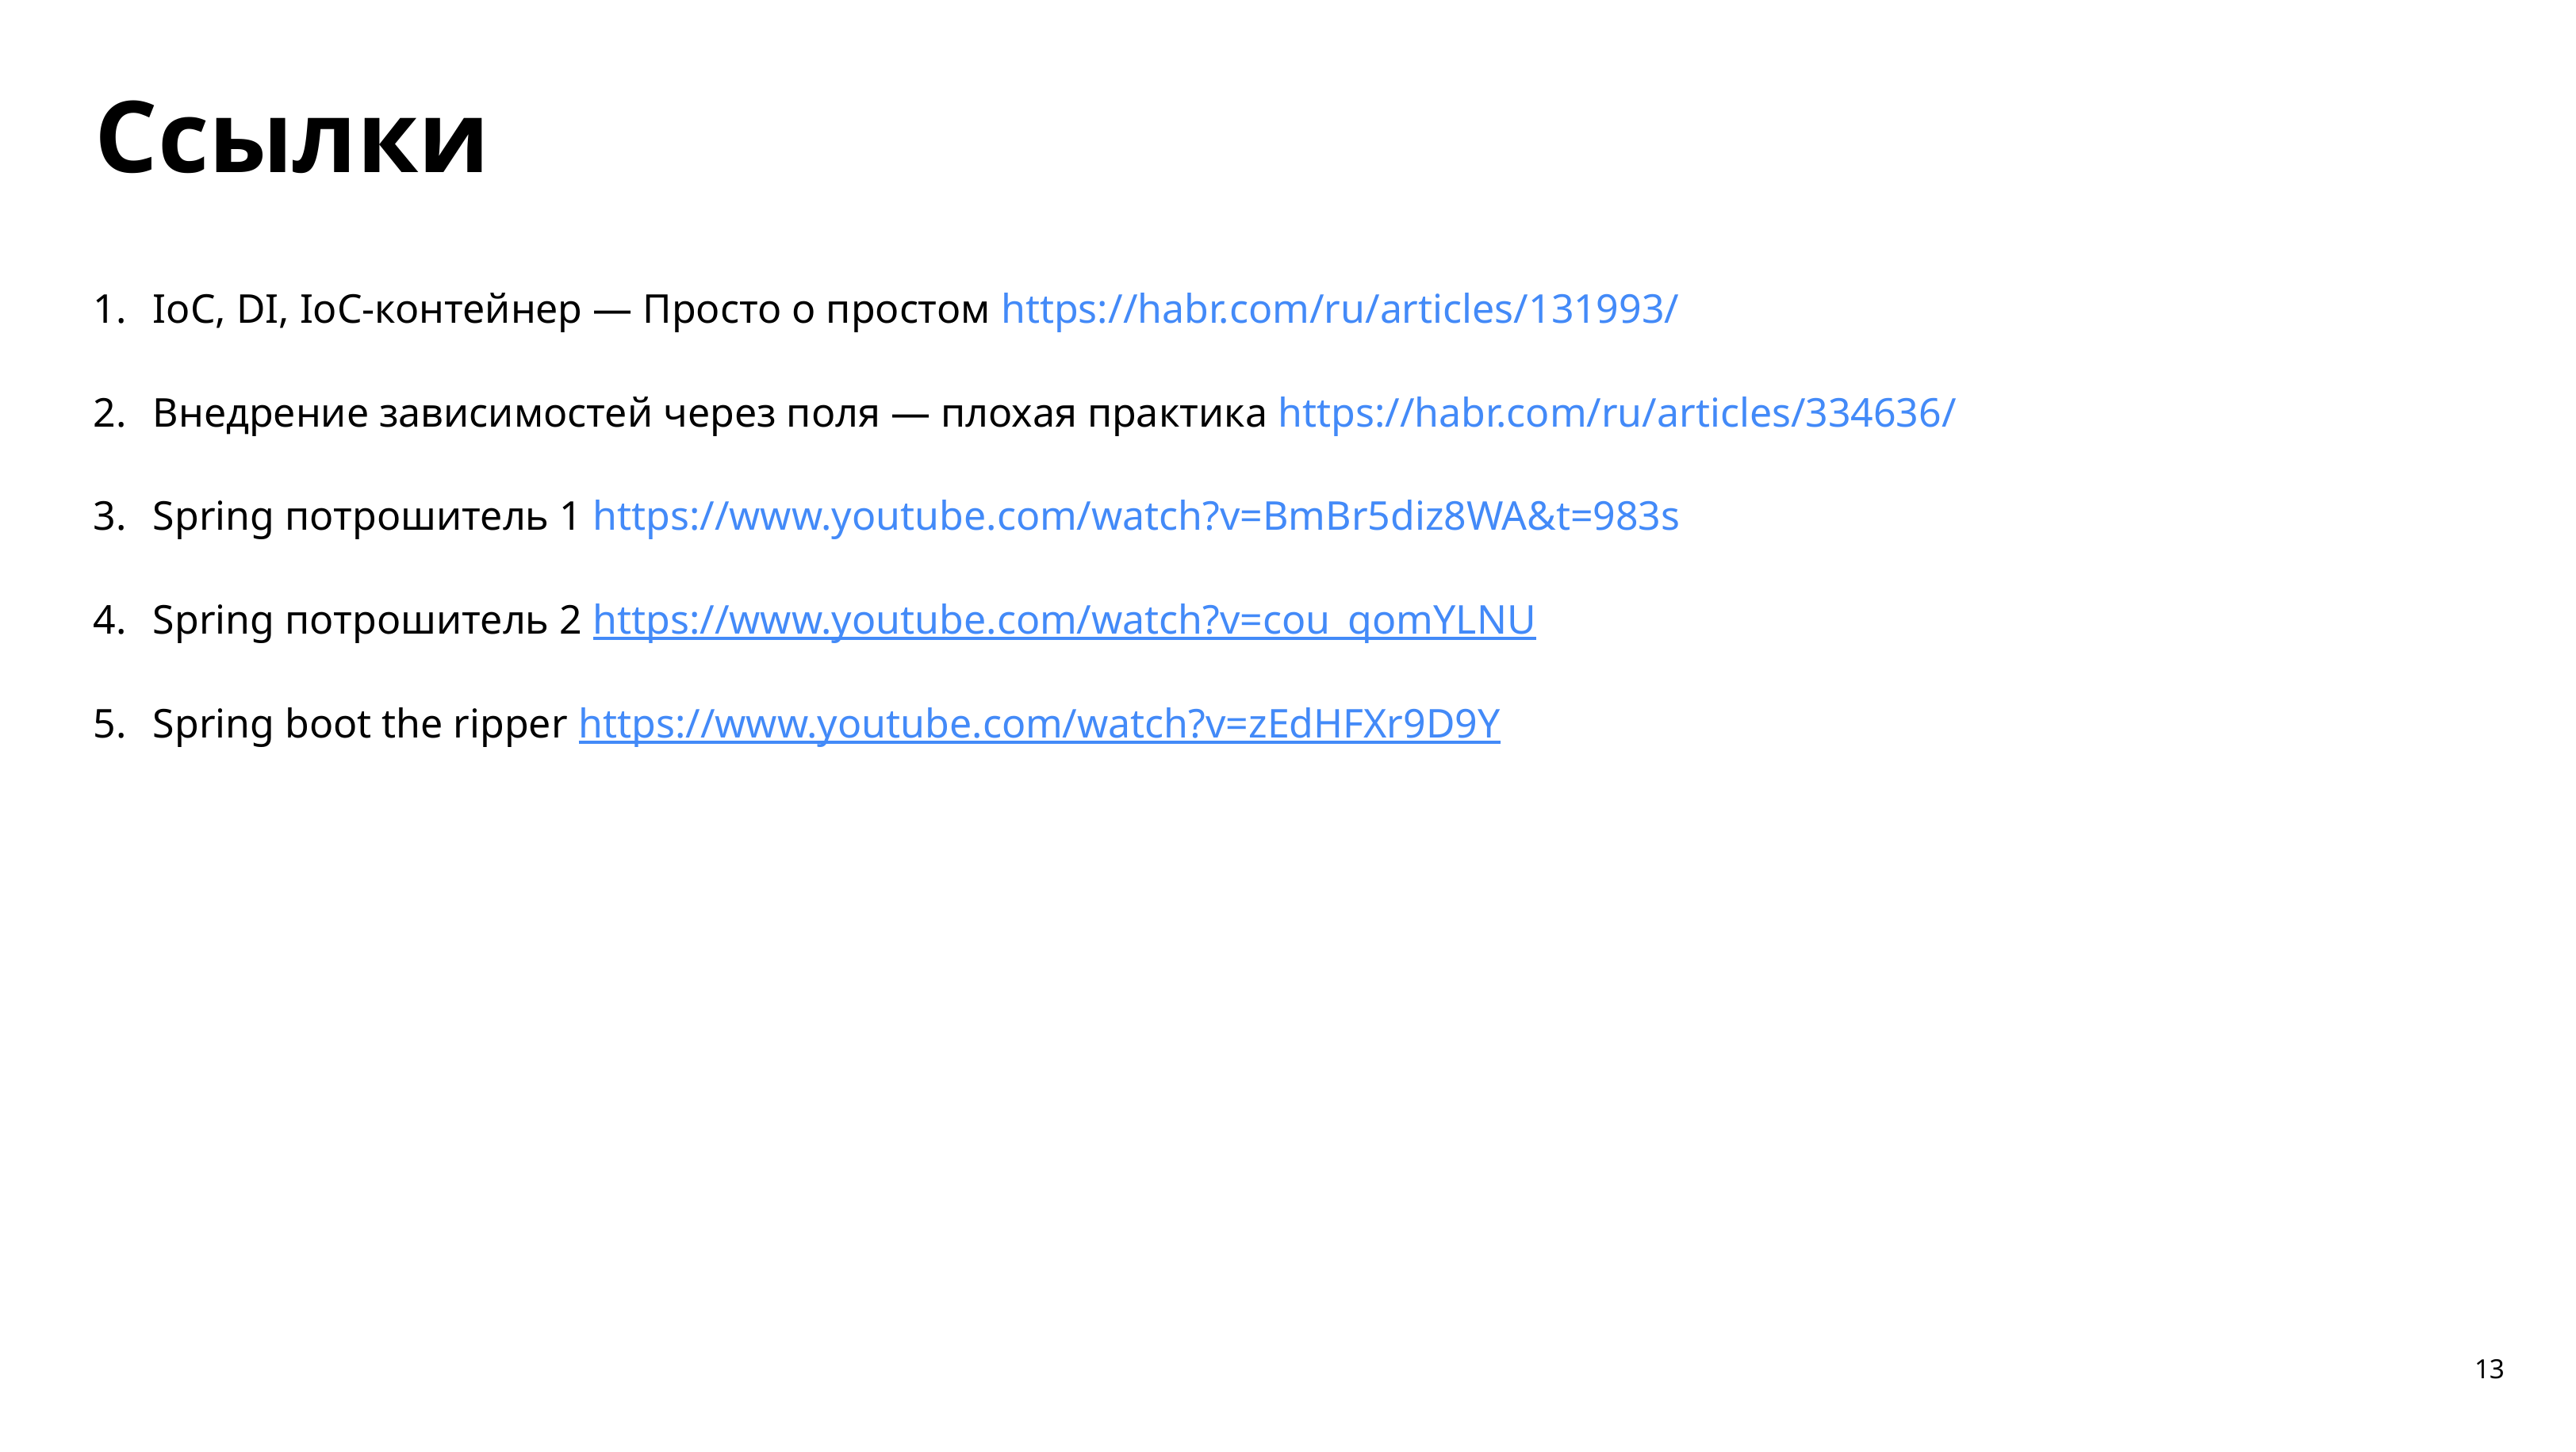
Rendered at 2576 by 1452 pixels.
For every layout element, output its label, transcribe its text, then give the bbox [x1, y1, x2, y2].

slide_number 13 [2377, 1342, 2517, 1398]
text_box IoC, DI, IoC-контейнер — Просто о простом https://habr.com/ru/articles/131993/ Внедрение зависимостей через поля — плохая практика https://habr.com/ru/articles/334636/ Spring потрошитель 1 https://www.youtube.com/watch?v=BmBr5diz8WA&t=983s Spring потрошитель 2 https://www.youtube.com/watch?v=cou_qomYLNU Spring boot the ripper https://www.youtube.com/watch?v=zEdHFXr9D9Y [93, 274, 2482, 1216]
text_box Ссылки [93, 73, 2141, 193]
